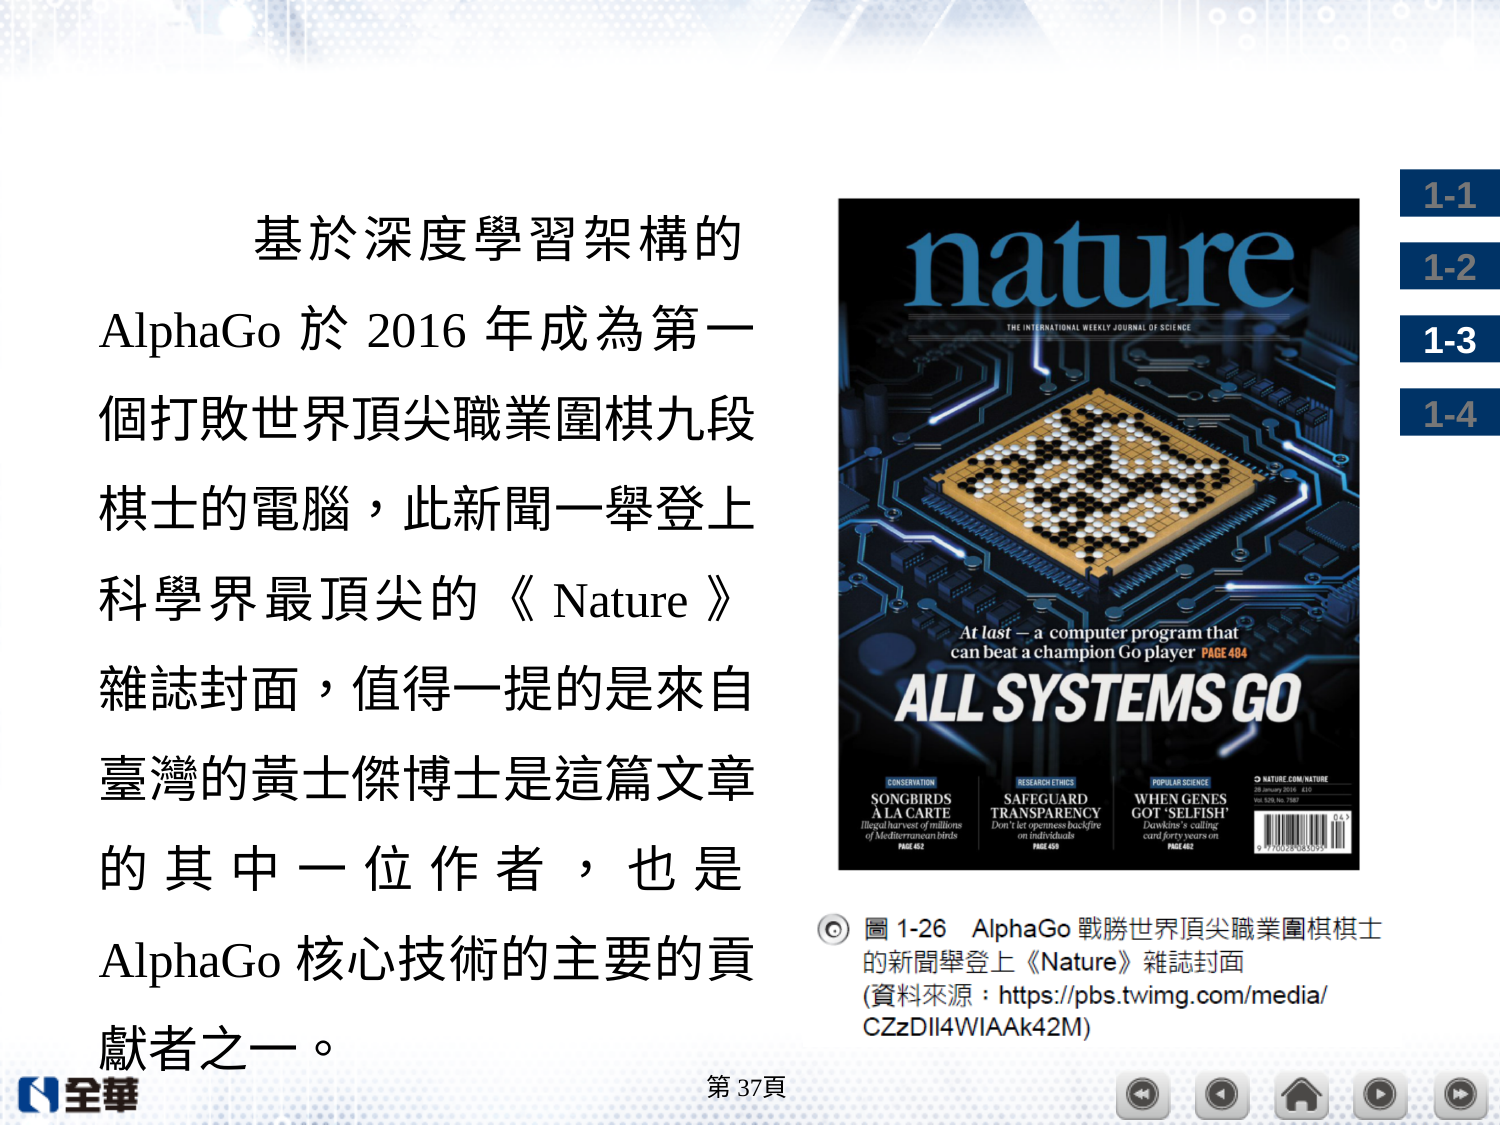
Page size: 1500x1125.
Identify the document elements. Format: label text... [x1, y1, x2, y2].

picture [0, 0, 1500, 1125]
list 基於深度學習架構的AlphaGo於2016年成為第一個打敗世界頂尖職業圍棋九段棋士的電腦，此新聞一舉登上科學界最頂尖的《Nature》雜誌封面，值得一提的是來自臺灣的黃士傑博士是這篇文章的其中一位作者，也是AlphaGo核心技術的主要的貢獻者之一。 [83, 170, 772, 1019]
